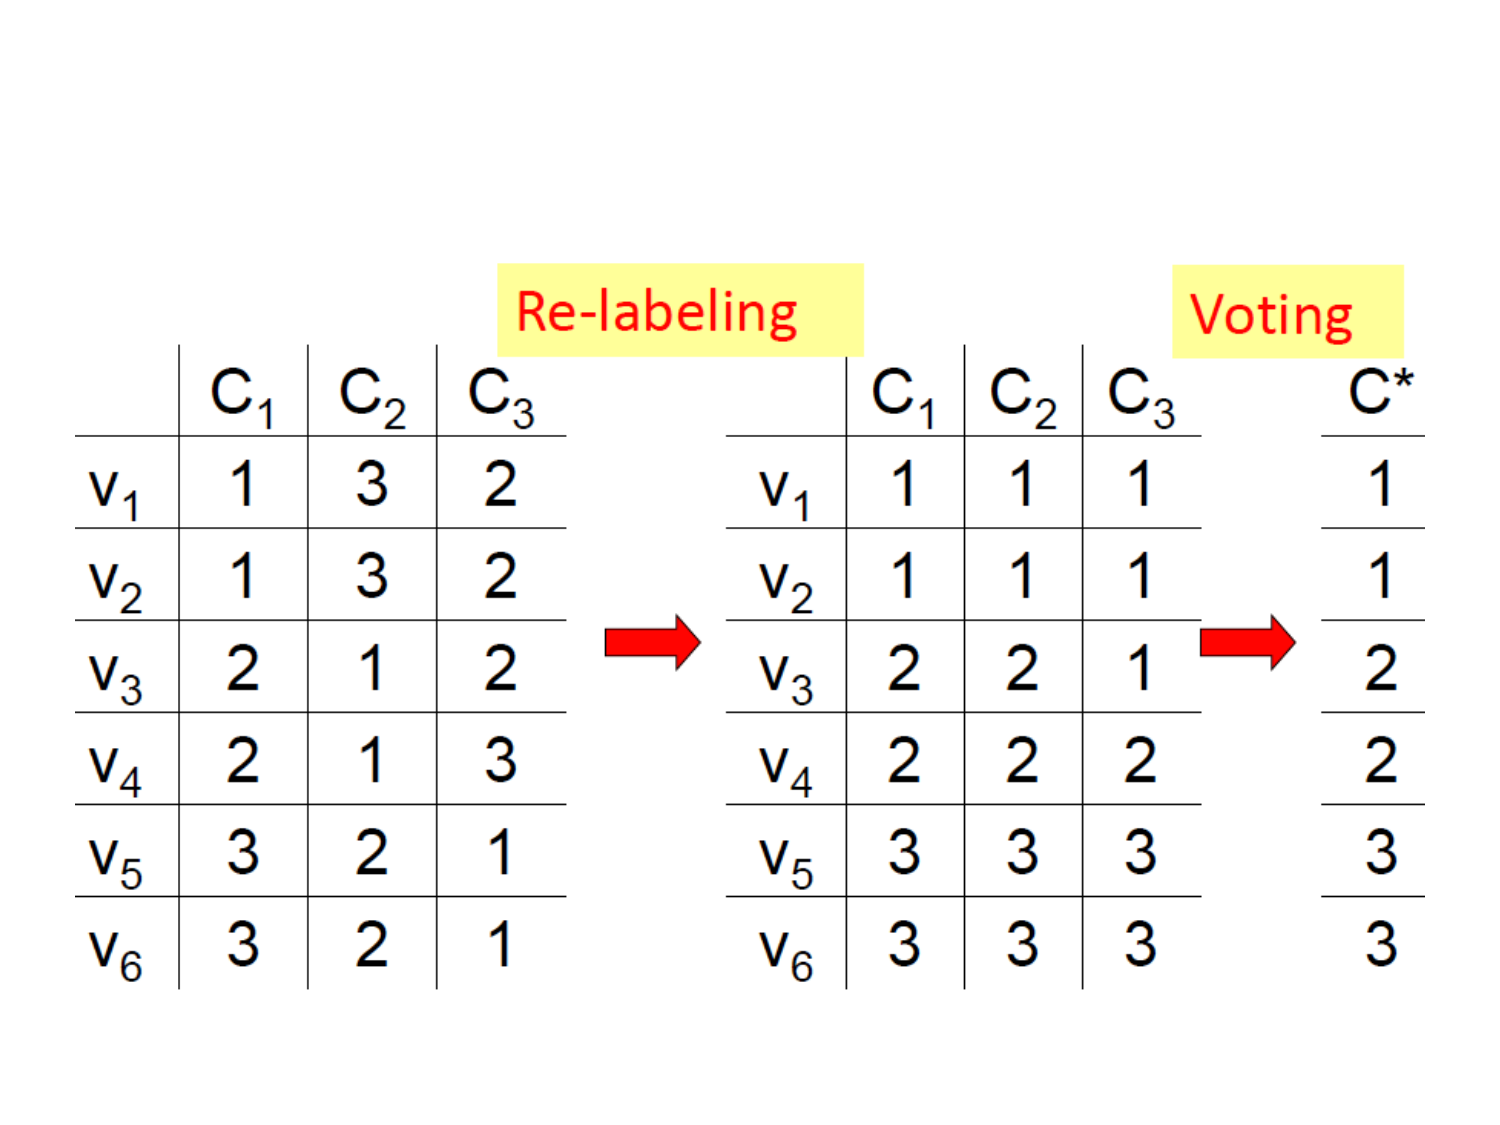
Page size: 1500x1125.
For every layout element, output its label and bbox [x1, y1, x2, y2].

list [74, 262, 1426, 1006]
